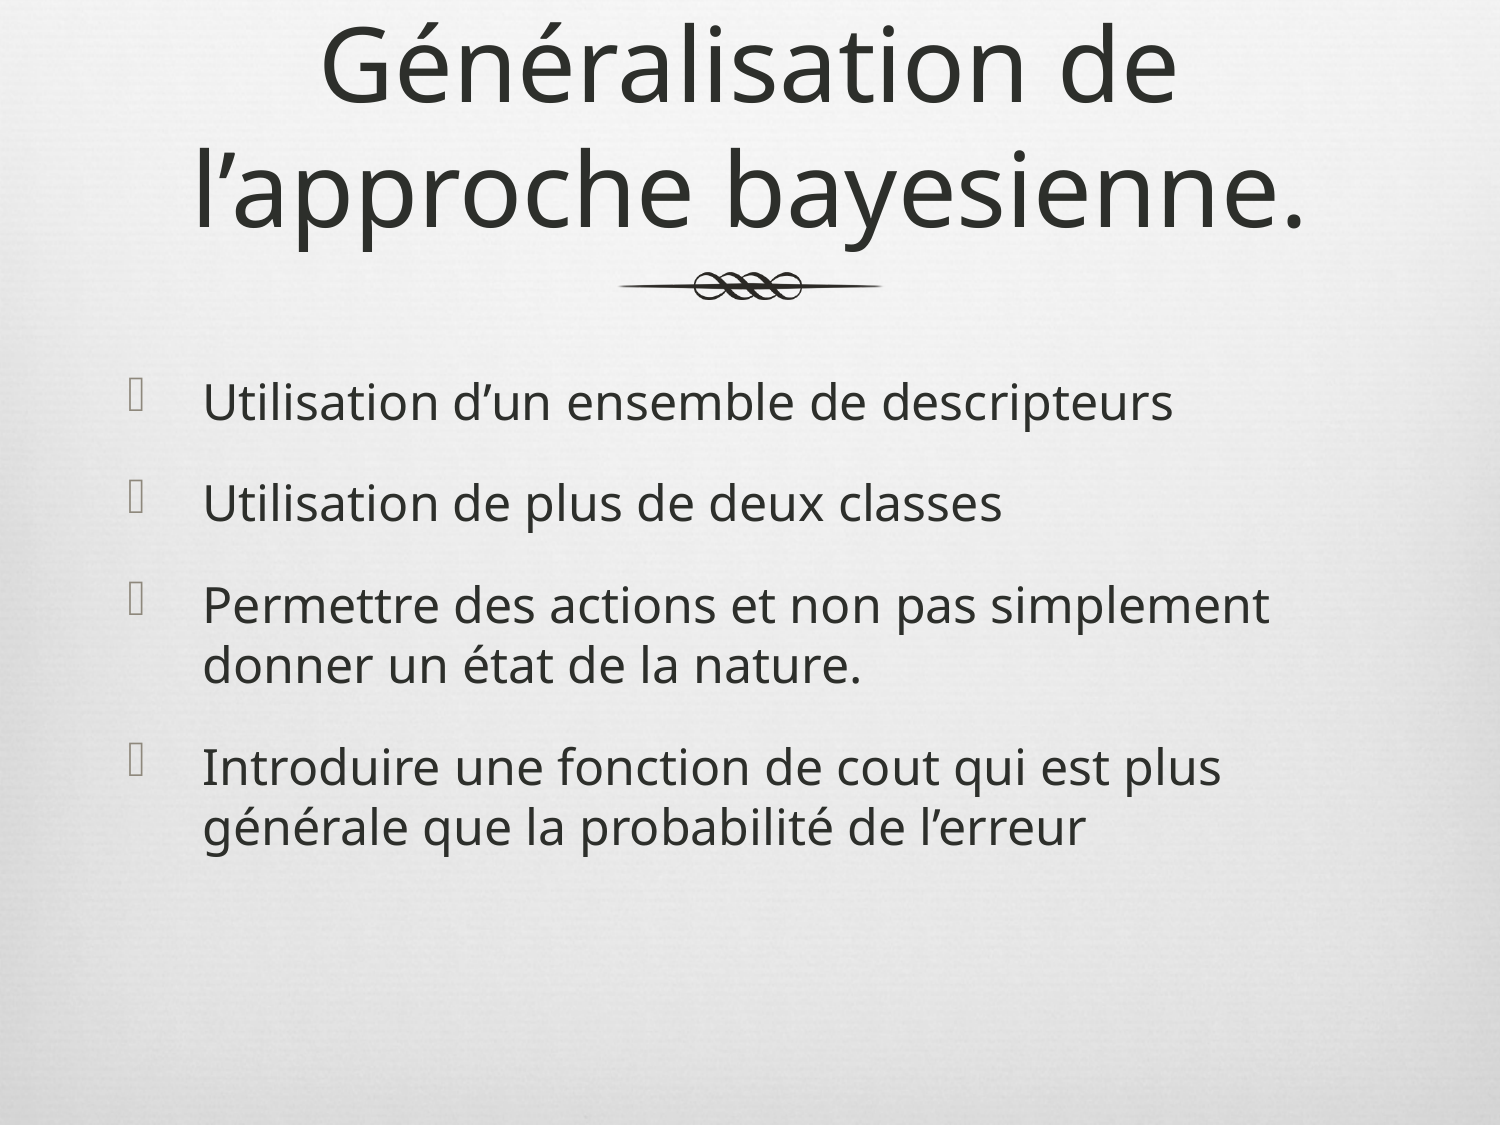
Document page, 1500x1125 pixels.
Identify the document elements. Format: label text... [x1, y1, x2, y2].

picture [615, 272, 885, 300]
list Utilisation d’un ensemble de descripteurs Utilisation de plus de deux classes Permettre des actions et non pas simplement donner un état de la nature. Introduire une fonction de cout qui est plus générale que la probabilité de l’erreur [112, 362, 1388, 963]
title Généralisation de l’approche bayesienne. [112, 11, 1388, 236]
